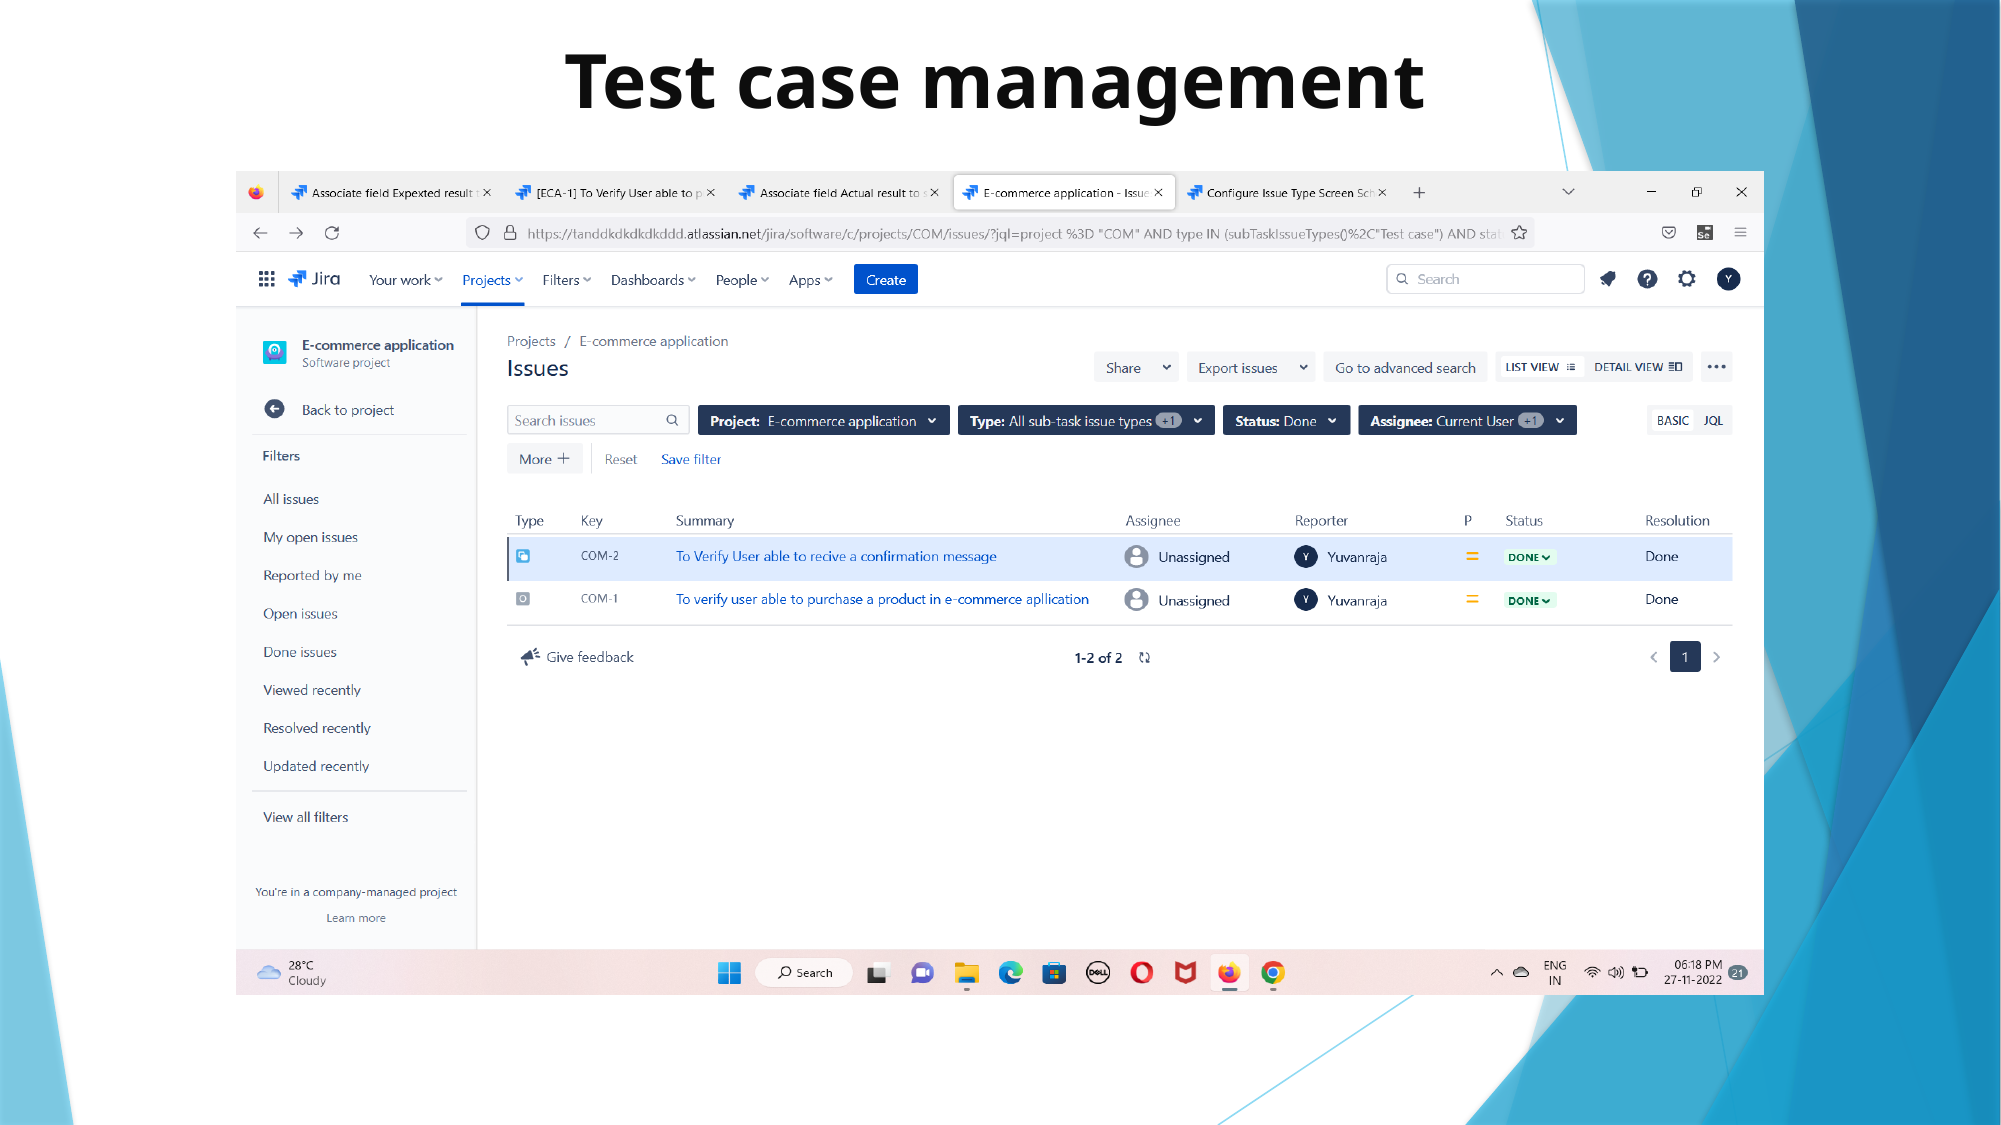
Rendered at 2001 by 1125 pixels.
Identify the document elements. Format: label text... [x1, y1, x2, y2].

title Test case management [140, 26, 1863, 196]
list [235, 170, 1765, 996]
